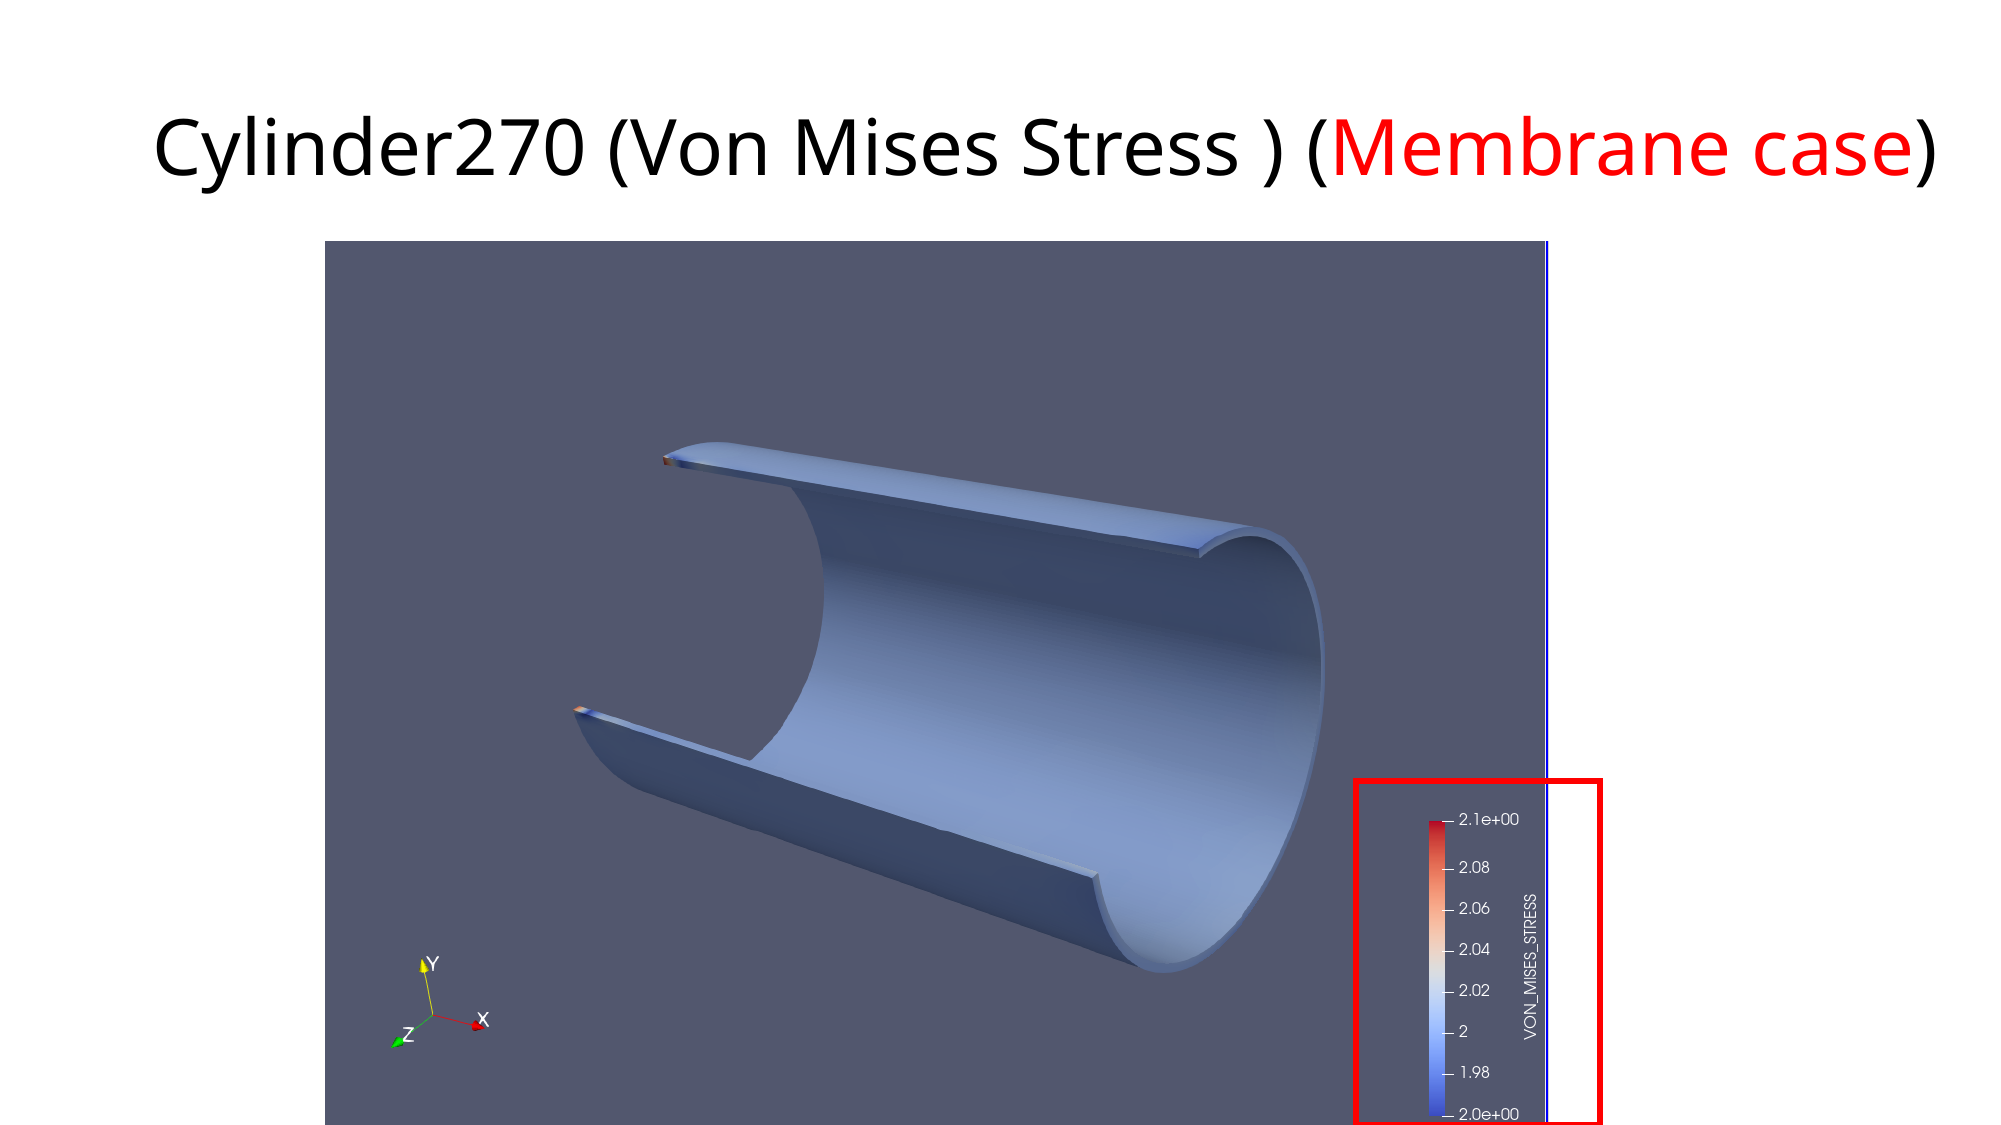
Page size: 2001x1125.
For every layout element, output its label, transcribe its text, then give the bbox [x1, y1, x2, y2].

text_box [1549, 780, 1601, 1125]
picture [324, 240, 1549, 1125]
title Cylinder270 (Von Mises Stress ) (Membrane case) [137, 59, 1973, 242]
